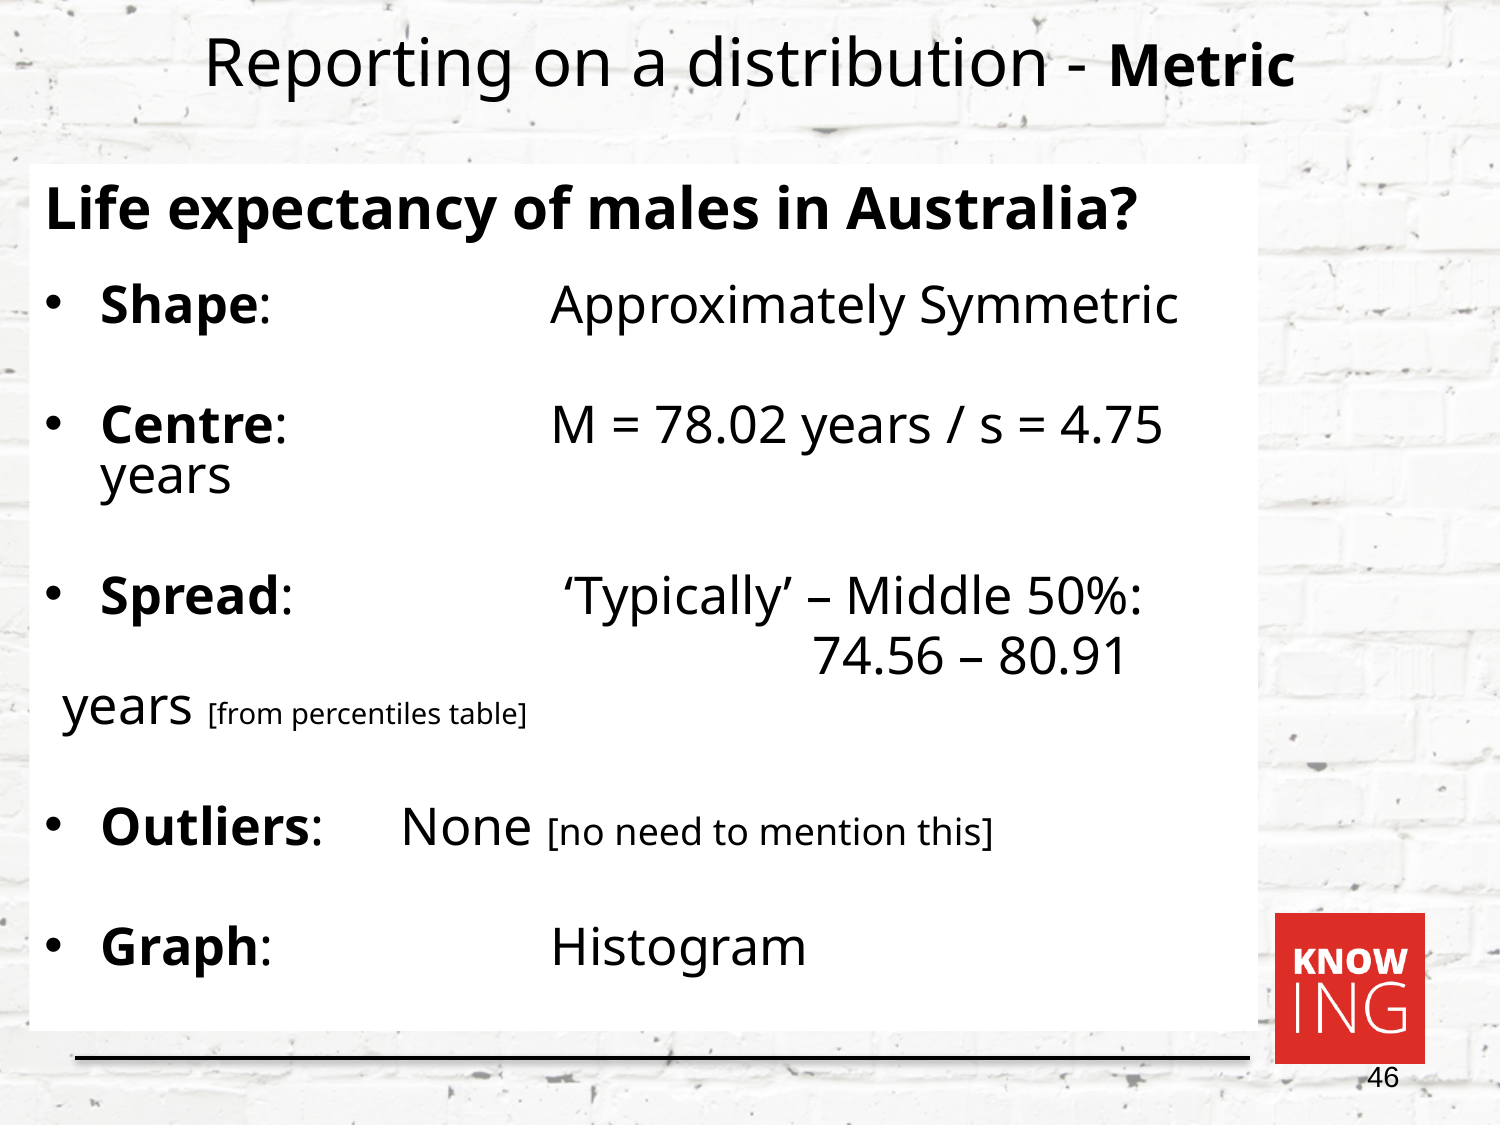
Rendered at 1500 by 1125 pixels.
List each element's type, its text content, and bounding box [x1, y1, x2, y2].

text_box Mean=34 Standard Dev=0 [0, 0, 1500, 1125]
title Reporting on a distribution - Metric [75, 7, 1425, 112]
slide_number 46 [1352, 1051, 1500, 1112]
list Life expectancy of males in Australia? Shape: Approximately Symmetric Centre: M = 78.02 years / s = 4.75 years Spread: ‘Typically’ – Middle 50%: 74.56 – 80.91 years [from percentiles table] Outliers: None [no need to mention this] Graph: Histogram [29, 164, 1258, 1032]
picture [1275, 913, 1425, 1064]
text_box Additional information about variance and standard deviations … [74, 1060, 1250, 1067]
